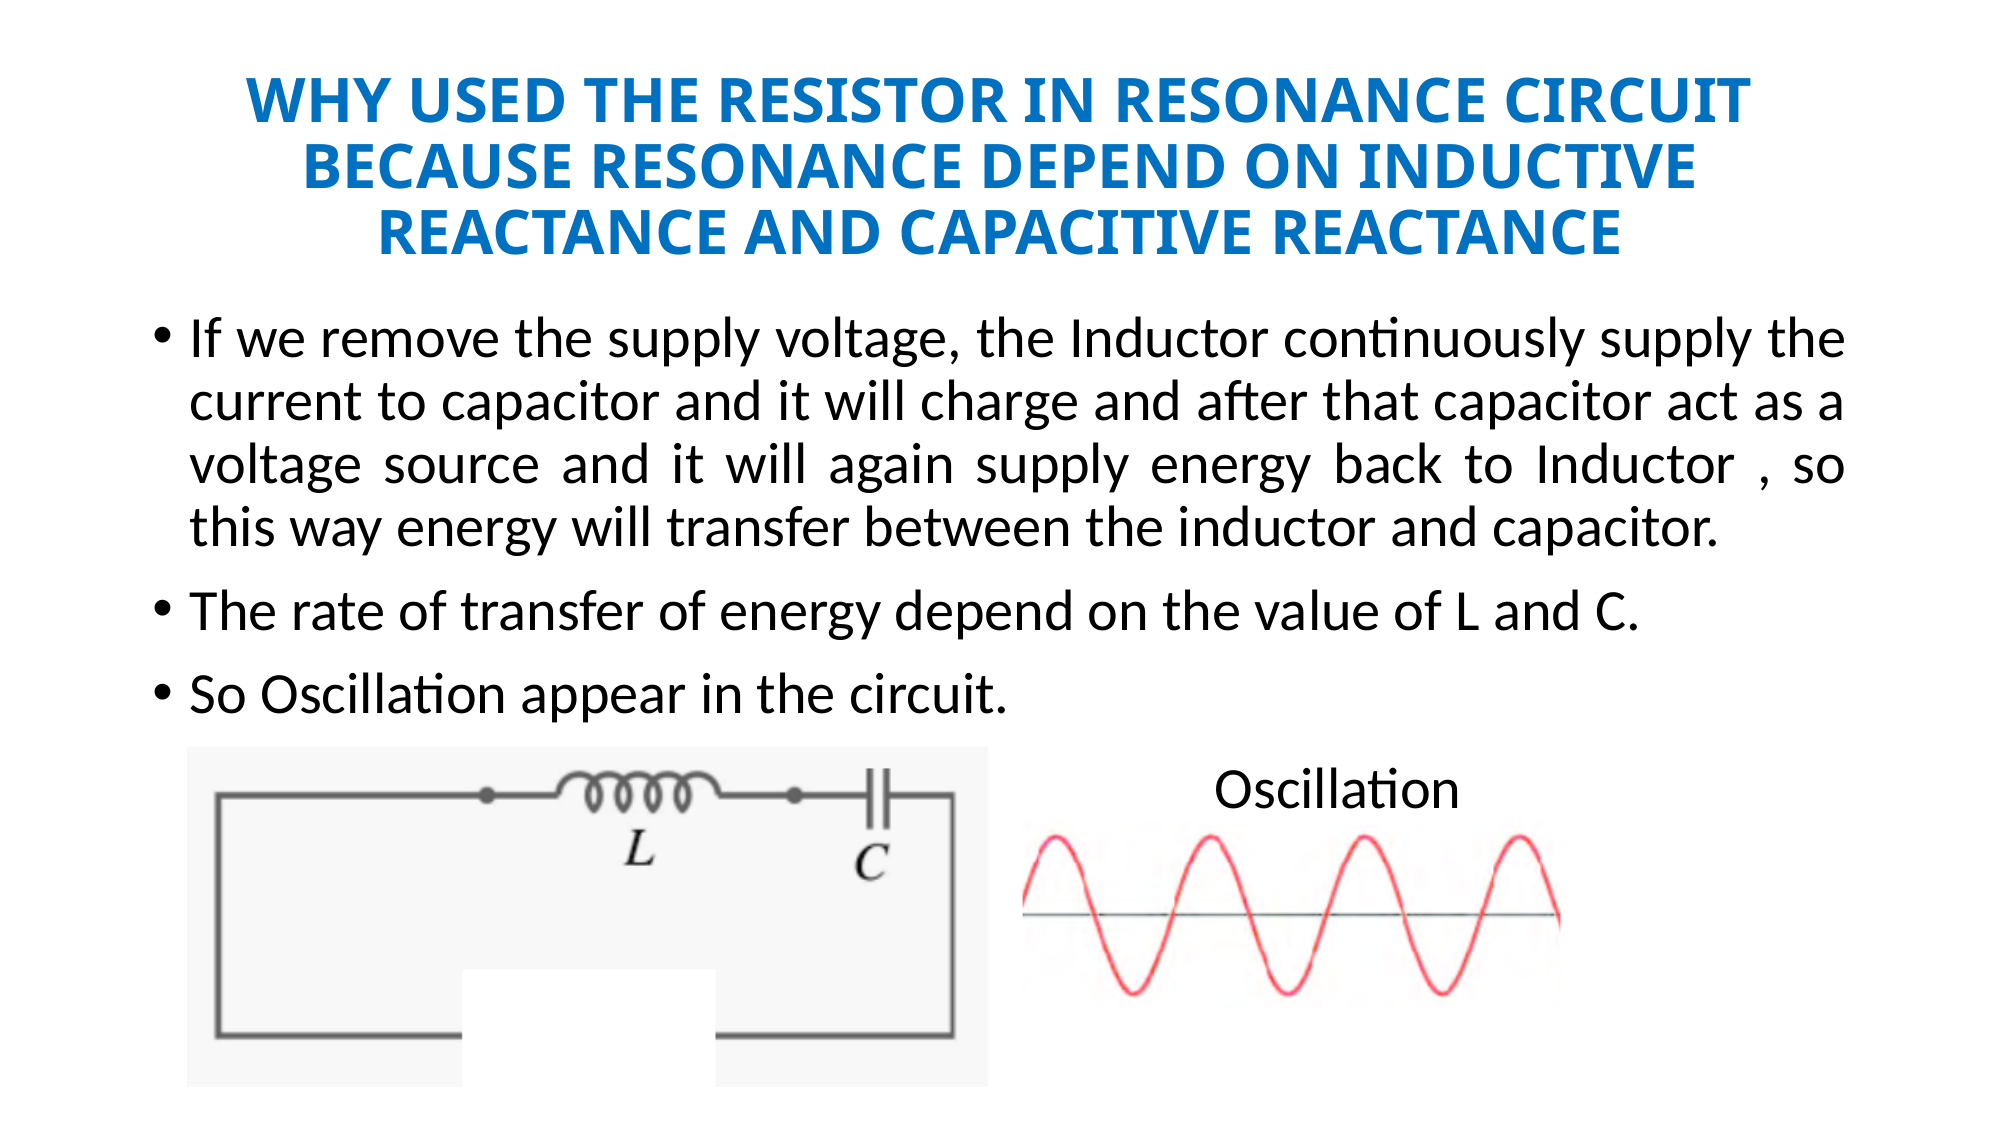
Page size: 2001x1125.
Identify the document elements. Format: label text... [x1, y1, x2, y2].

text_box Oscillation [1199, 742, 1603, 828]
title WHY USED THE RESISTOR IN RESONANCE CIRCUIT BECAUSE RESONANCE DEPEND ON INDUCTIVE REACTANCE AND CAPACITIVE REACTANCE [137, 59, 1863, 278]
picture [187, 742, 988, 1087]
list If we remove the supply voltage, the Inductor continuously supply the current to capacitor and it will charge and after that capacitor act as a voltage source and it will again supply energy back to Inductor , so this way energy will transfer between the inductor and capacitor. The rate of transfer of energy depend on the value of L and C. So Oscillation appear in the circuit. [137, 299, 1863, 1014]
picture [1012, 820, 1578, 1010]
